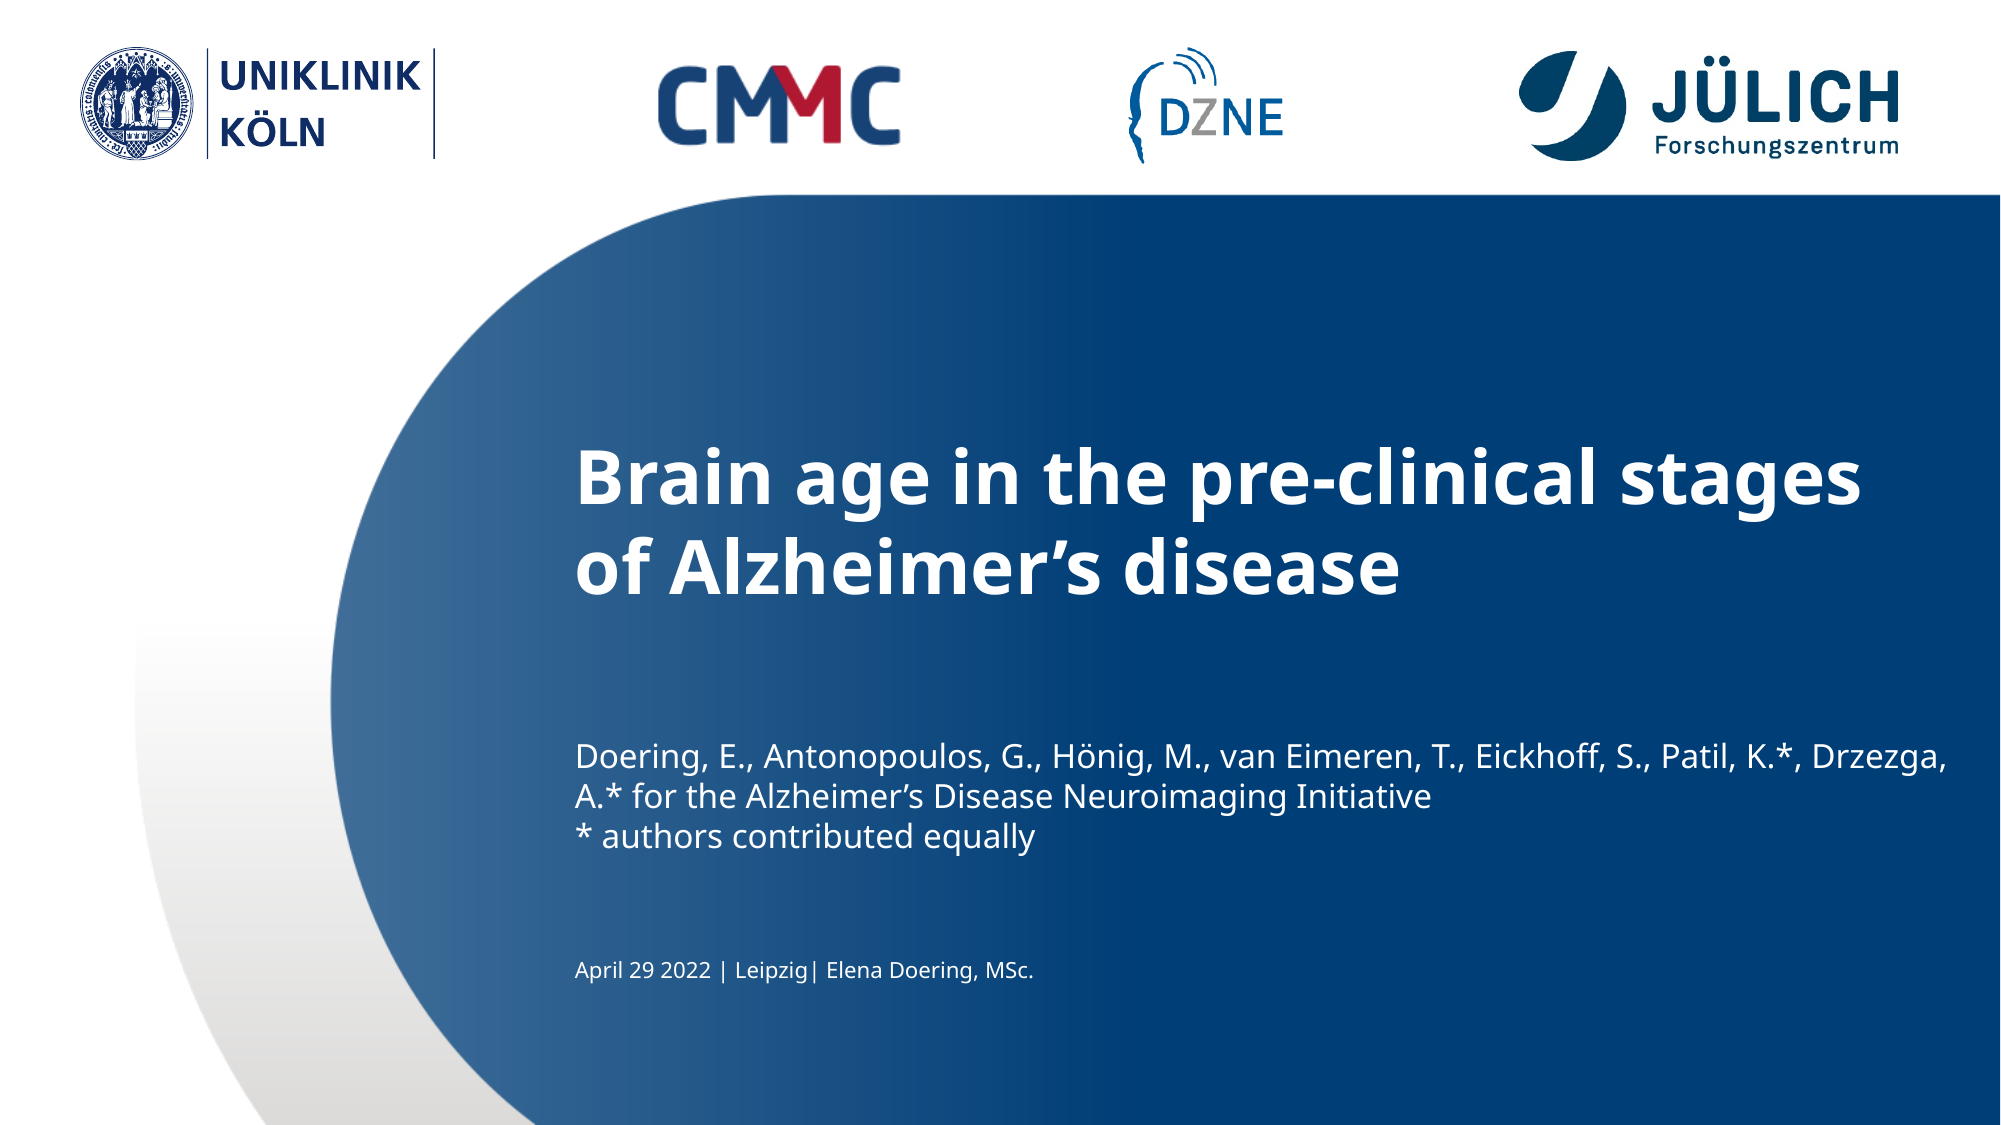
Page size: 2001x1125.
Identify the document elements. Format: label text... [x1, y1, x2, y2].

picture [107, 108, 112, 128]
picture [107, 50, 190, 100]
picture [155, 101, 168, 112]
subtitle Doering, E., Antonopoulοs, G., Hönig, M., van Eimeren, T., Eickhoff, S., Patil, K.*, Drzezga, A.* for the Alzheimer’s Disease Neuroimaging Initiative * authors contributed equally [574, 641, 1979, 831]
picture [142, 140, 167, 157]
picture [126, 134, 147, 140]
picture [162, 91, 168, 102]
picture [107, 0, 2001, 1125]
picture [140, 107, 146, 126]
picture [107, 136, 118, 153]
picture [166, 136, 179, 146]
picture [173, 102, 190, 135]
picture [159, 113, 171, 117]
title Brain age in the pre-clinical stages of Alzheimer’s disease [574, 389, 1898, 610]
picture [121, 146, 131, 157]
picture [159, 120, 171, 127]
picture [122, 89, 135, 123]
